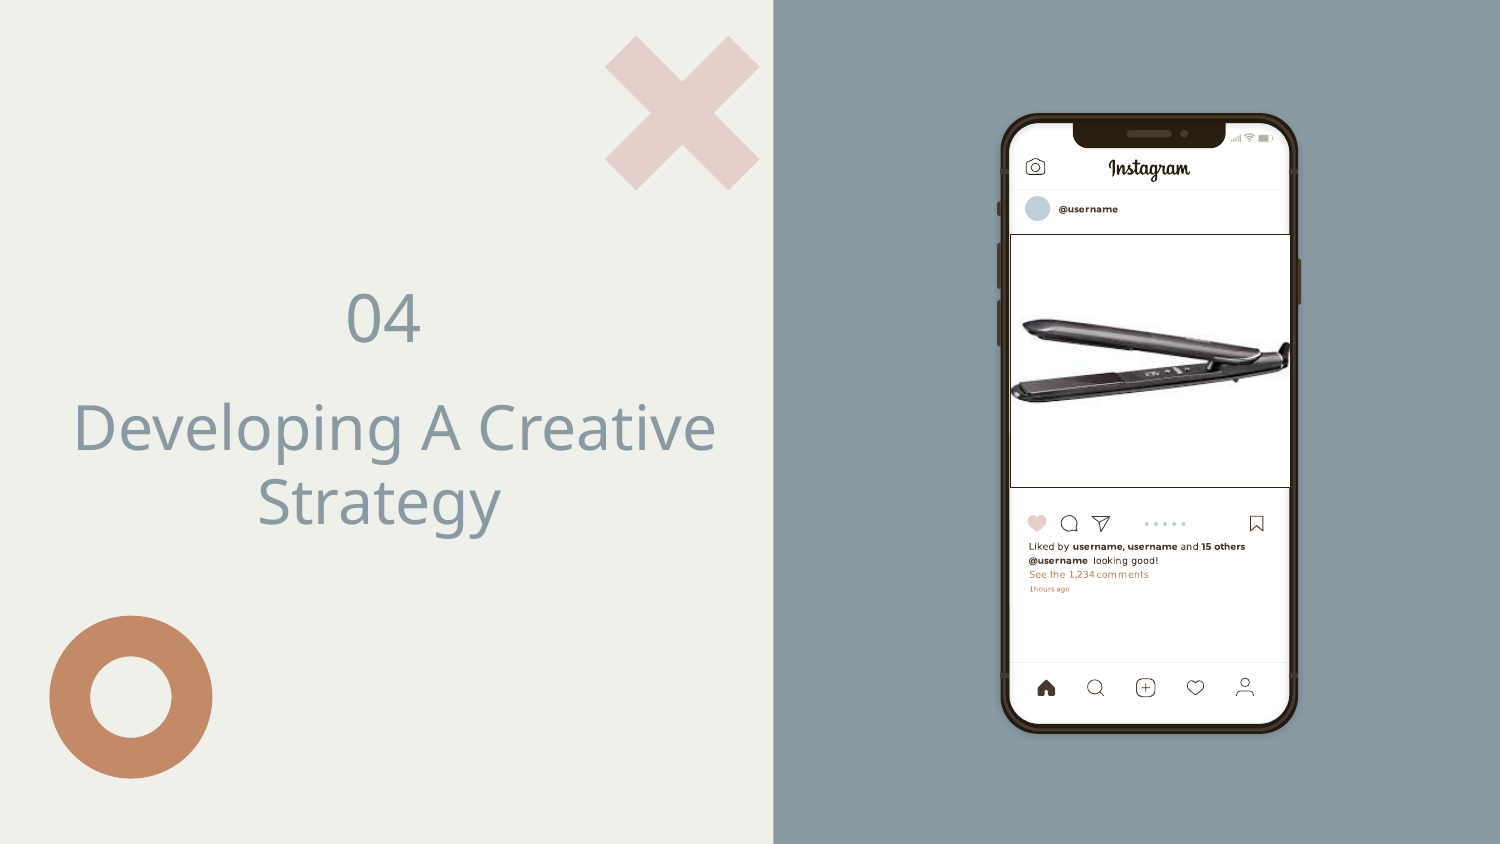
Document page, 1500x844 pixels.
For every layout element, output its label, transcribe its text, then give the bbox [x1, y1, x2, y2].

title Developing A Creative Strategy [0, 393, 759, 532]
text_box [996, 112, 1302, 735]
picture [1009, 234, 1291, 488]
text_box [604, 35, 760, 191]
text_box 04 [278, 282, 488, 350]
text_box [49, 615, 213, 779]
